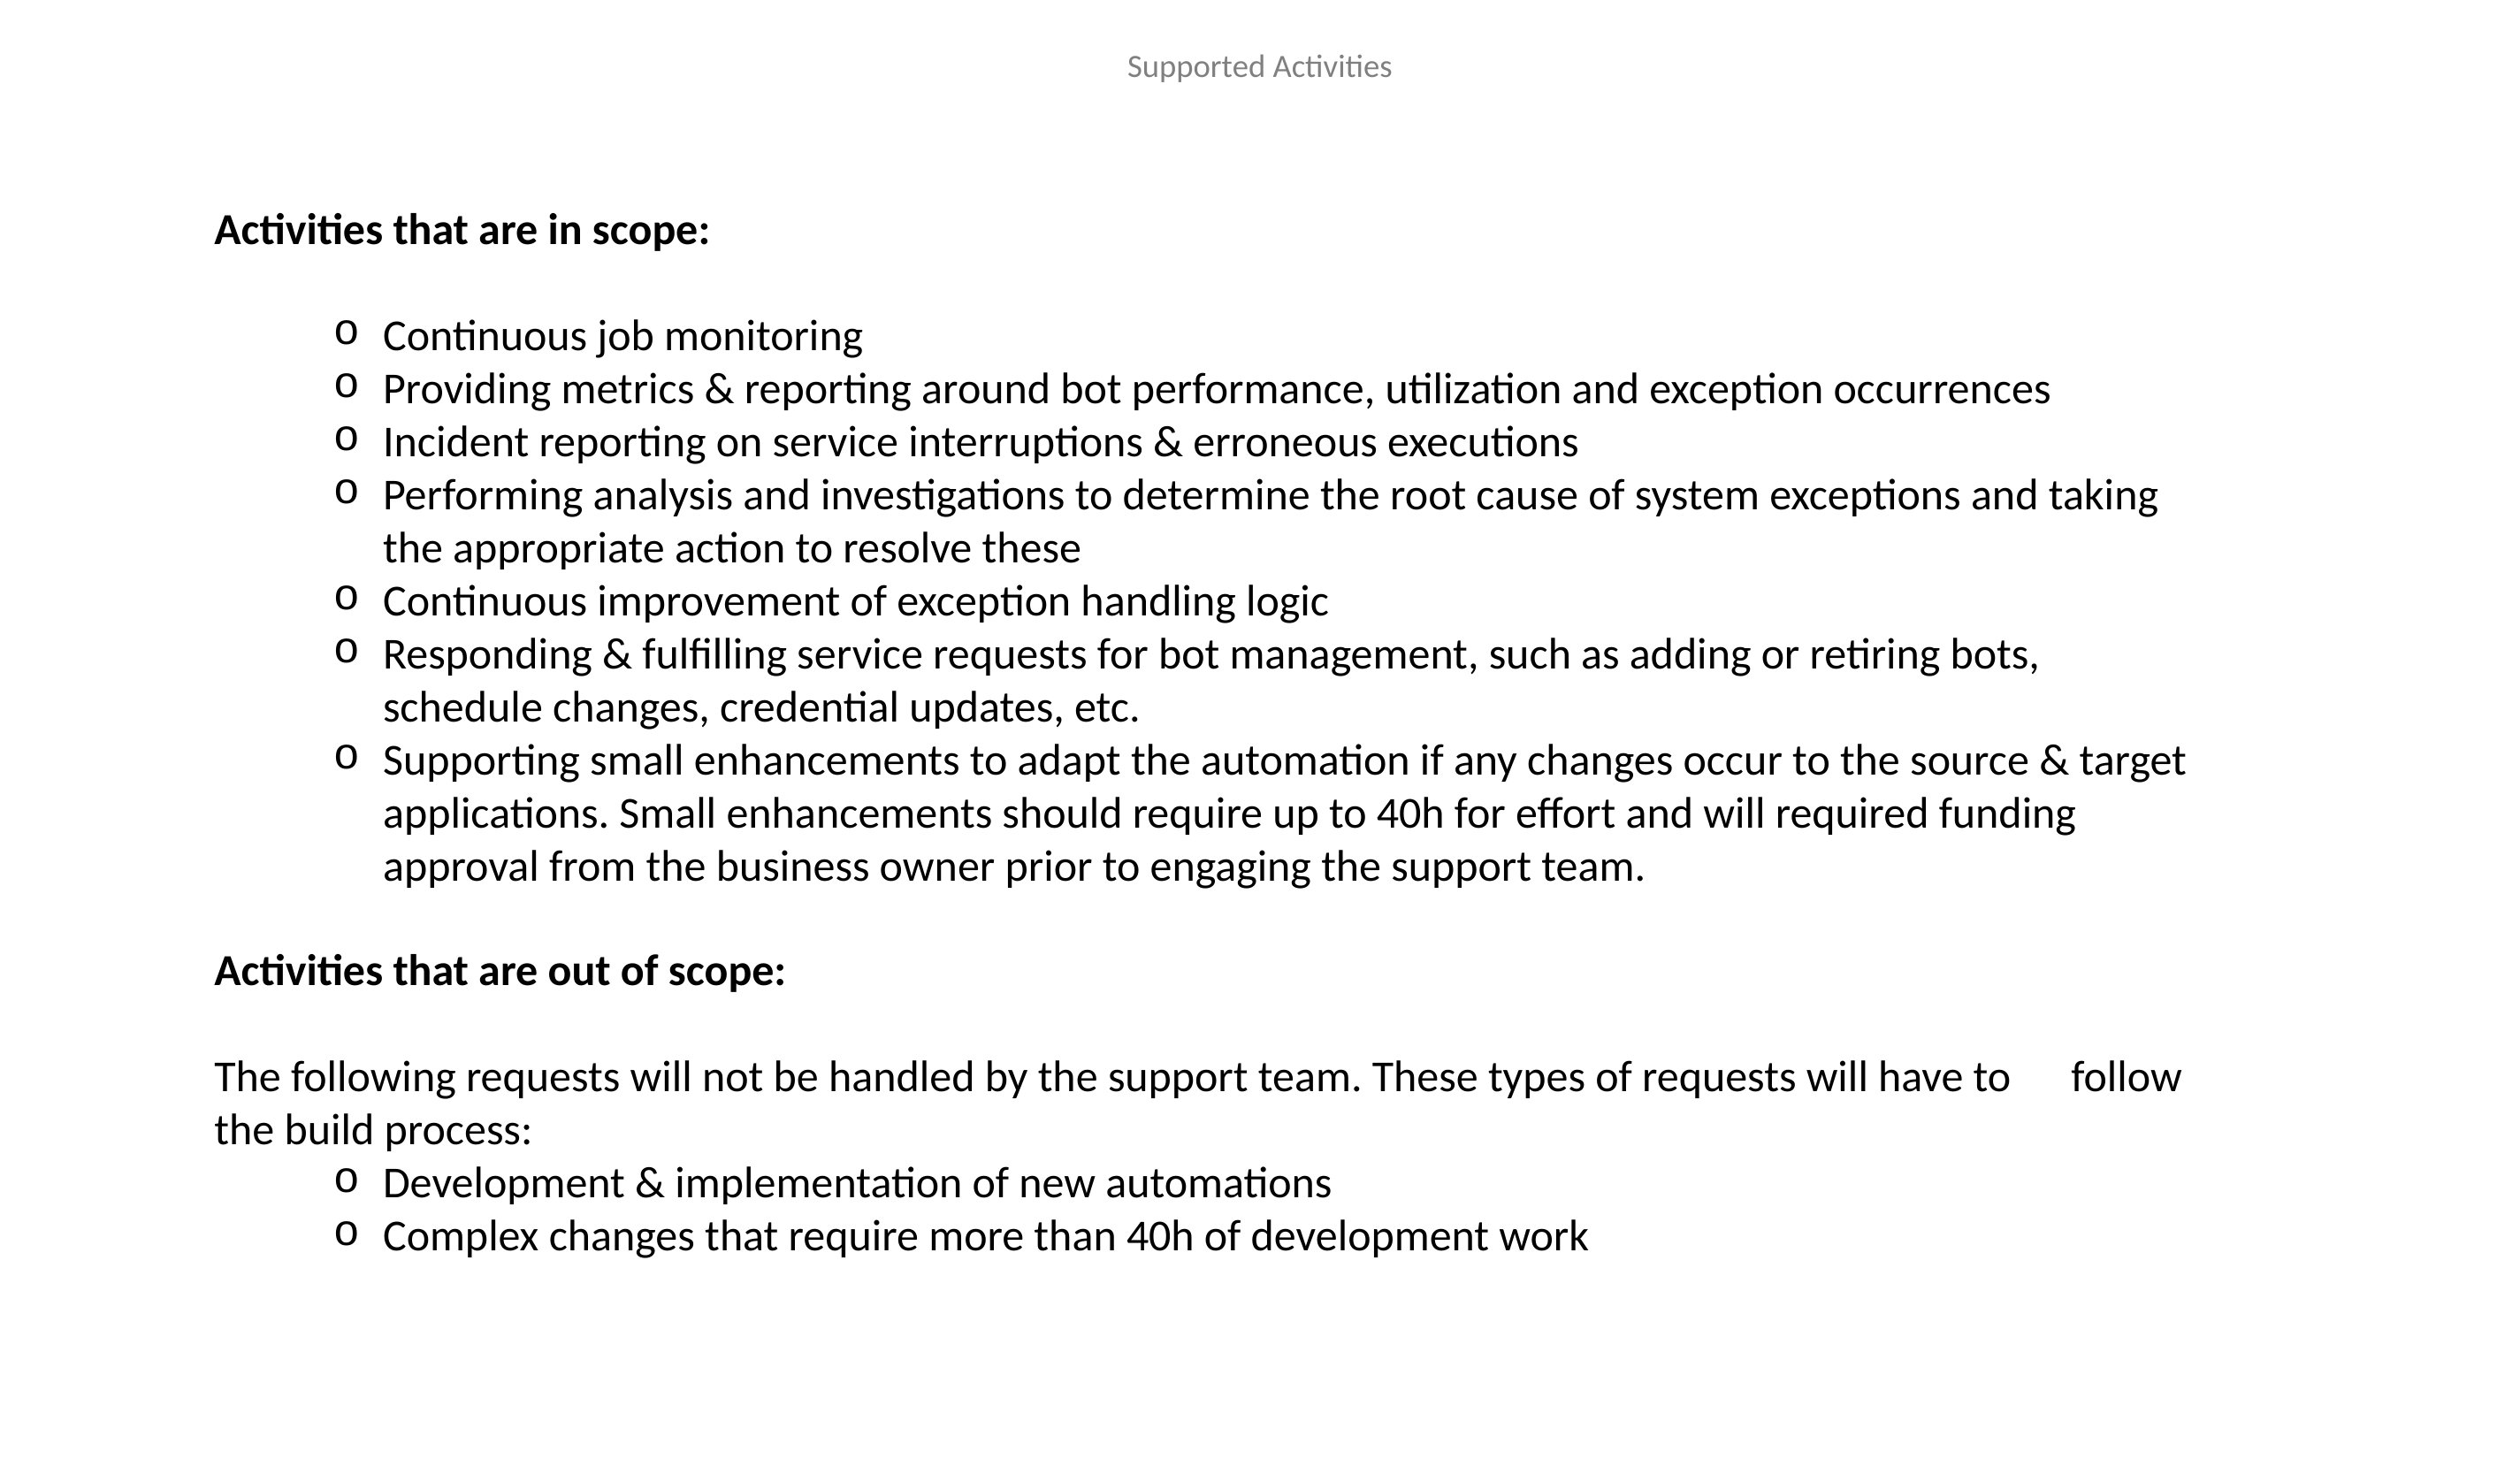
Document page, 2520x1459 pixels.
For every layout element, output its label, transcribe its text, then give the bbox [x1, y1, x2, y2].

text_box Activities that are in scope: Continuous job monitoring Providing metrics & reporting around bot performance, utilization and exception occurrences Incident reporting on service interruptions & erroneous executions Performing analysis and investigations to determine the root cause of system exceptions and taking the appropriate action to resolve these Continuous improvement of exception handling logic Responding & fulfilling service requests for bot management, such as adding or retiring bots, schedule changes, credential updates, etc. Supporting small enhancements to adapt the automation if any changes occur to the source & target applications. Small enhancements should require up to 40h for effort and will required funding approval from the business owner prior to engaging the support team. [201, 193, 2209, 935]
title Supported Activities [325, 42, 2195, 92]
text_box Activities that are out of scope: The following requests will not be handled by the support team. These types of requests will have to follow the build process: Development & implementation of new automations Complex changes that require more than 40h of development work [201, 935, 2209, 1320]
